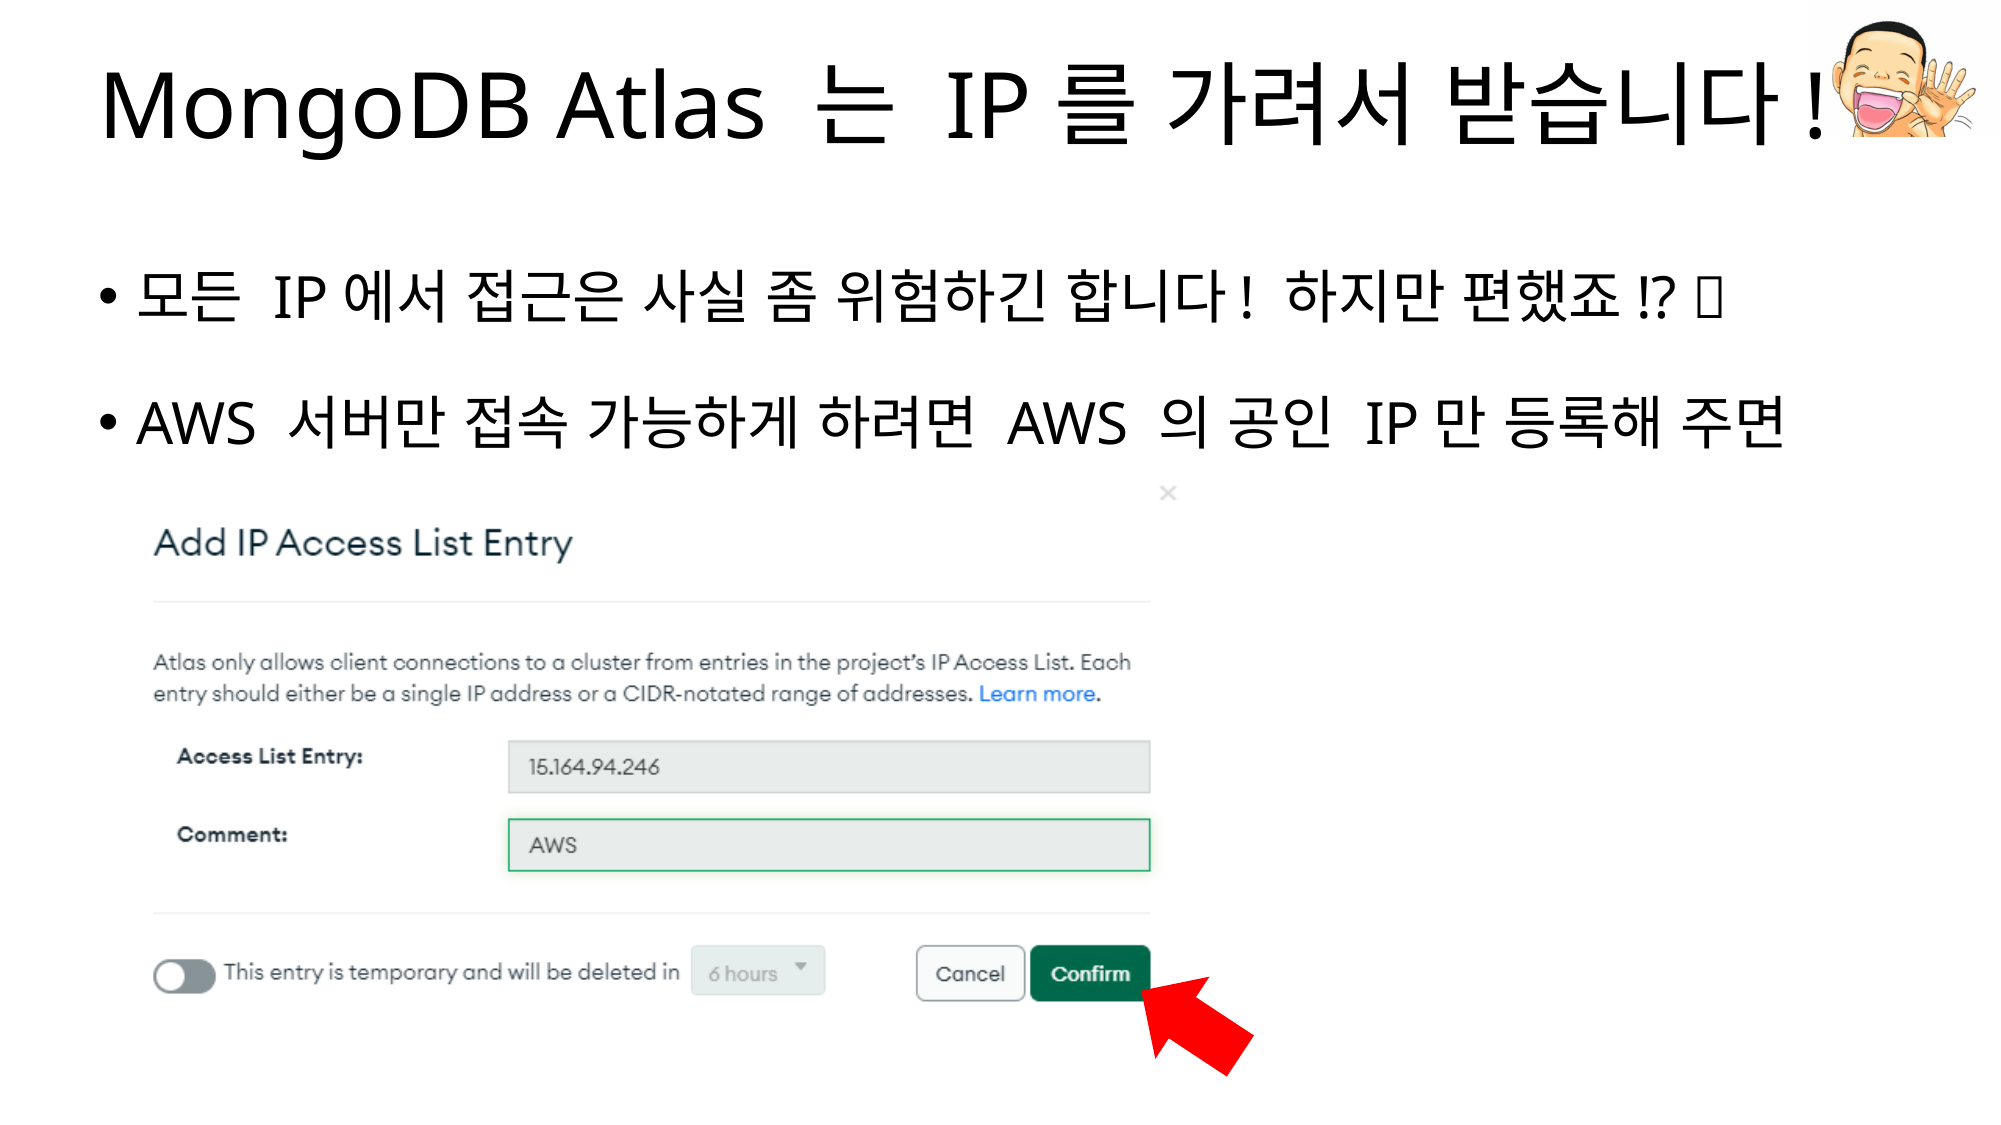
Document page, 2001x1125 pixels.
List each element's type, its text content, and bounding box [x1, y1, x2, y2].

picture [127, 473, 1179, 1034]
title MongoDB Atlas 는 IP를 가려서 받습니다! [83, 0, 1931, 217]
text_box [1149, 975, 1256, 1079]
picture [1931, 0, 2000, 137]
list 모든 IP에서 접근은 사실 좀 위험하긴 합니다! 하지만 편했죠!?  AWS 서버만 접속 가능하게 하려면 AWS 의 공인 IP만 등록해 주면 됩니다 [83, 217, 1931, 1125]
